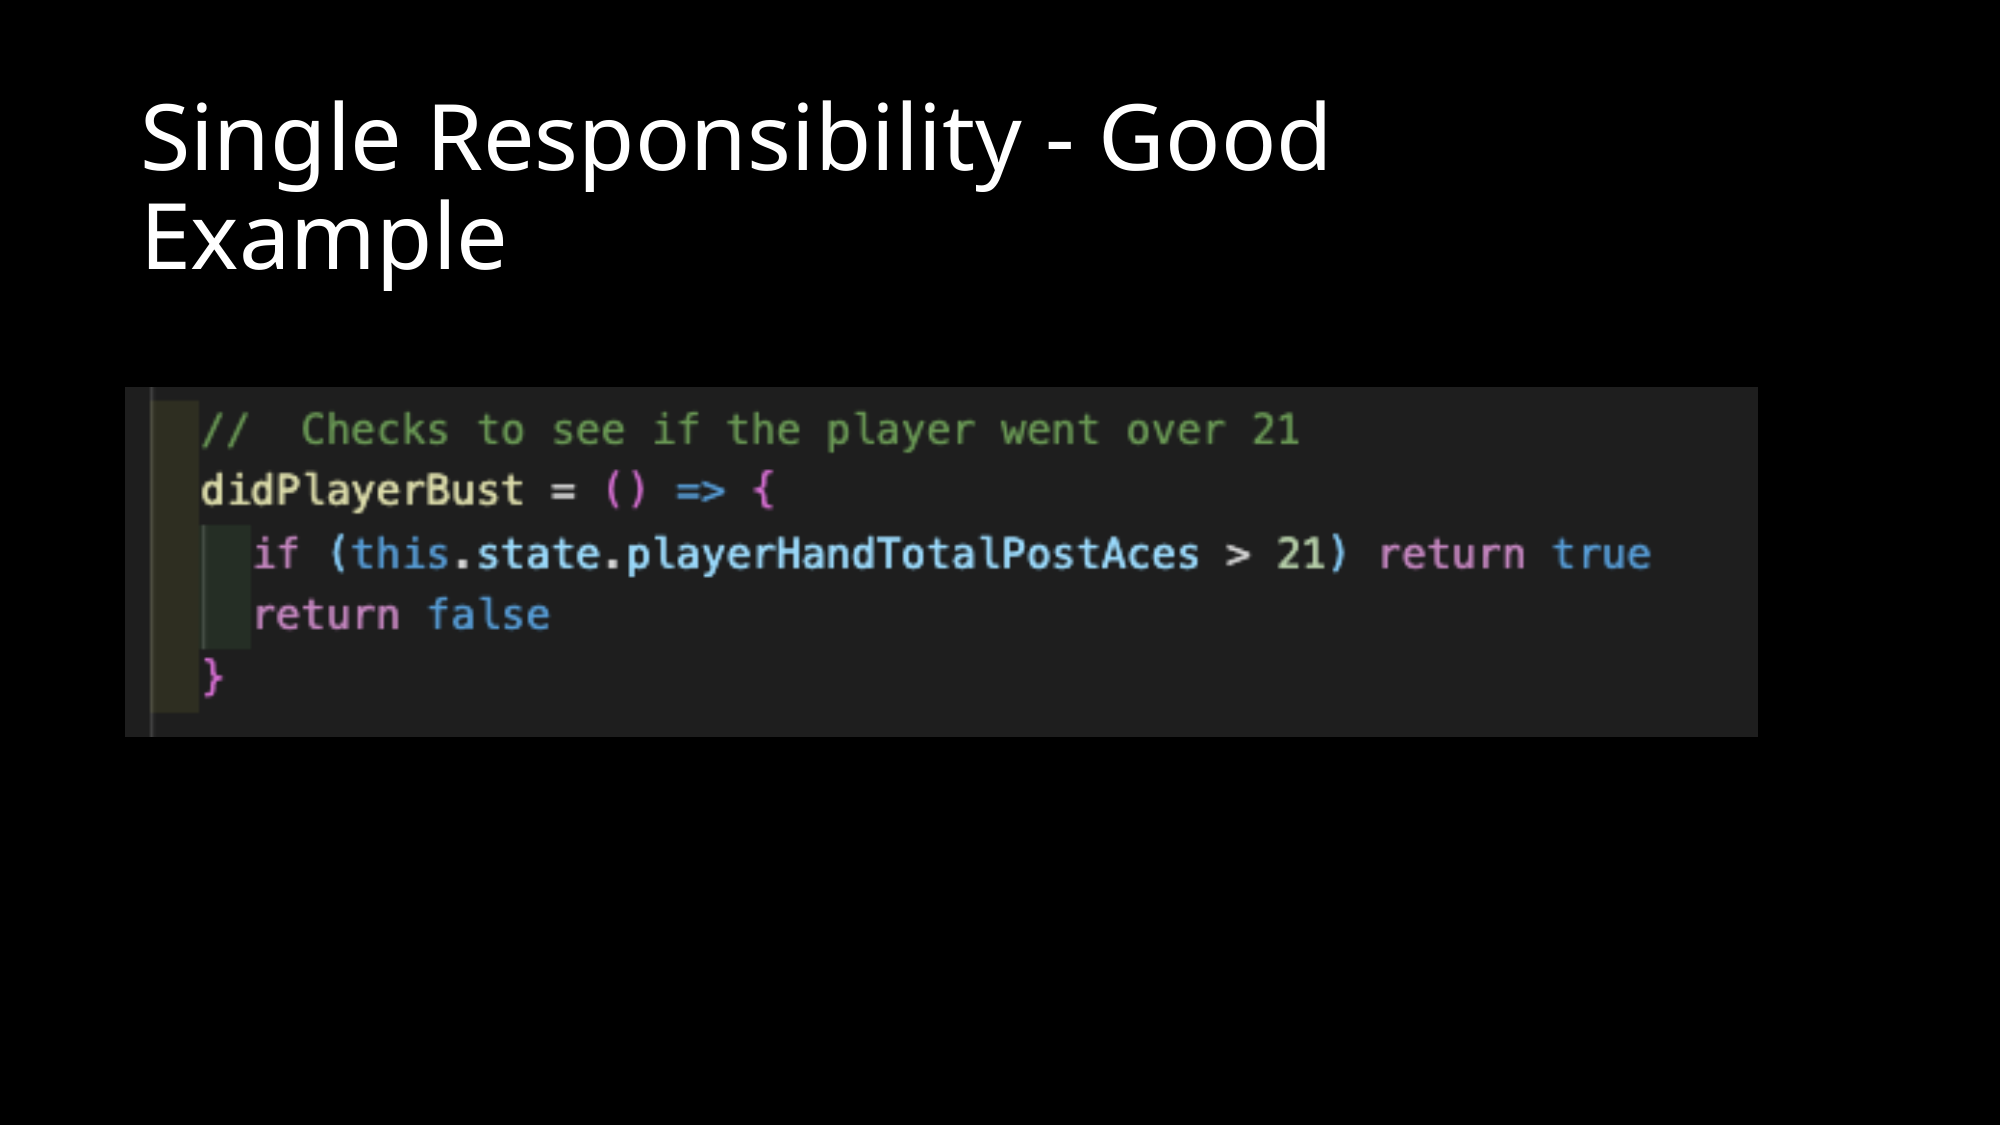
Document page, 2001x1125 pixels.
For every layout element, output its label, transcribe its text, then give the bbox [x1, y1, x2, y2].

title Single Responsibility - Good Example [125, 83, 1625, 292]
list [124, 387, 1758, 737]
